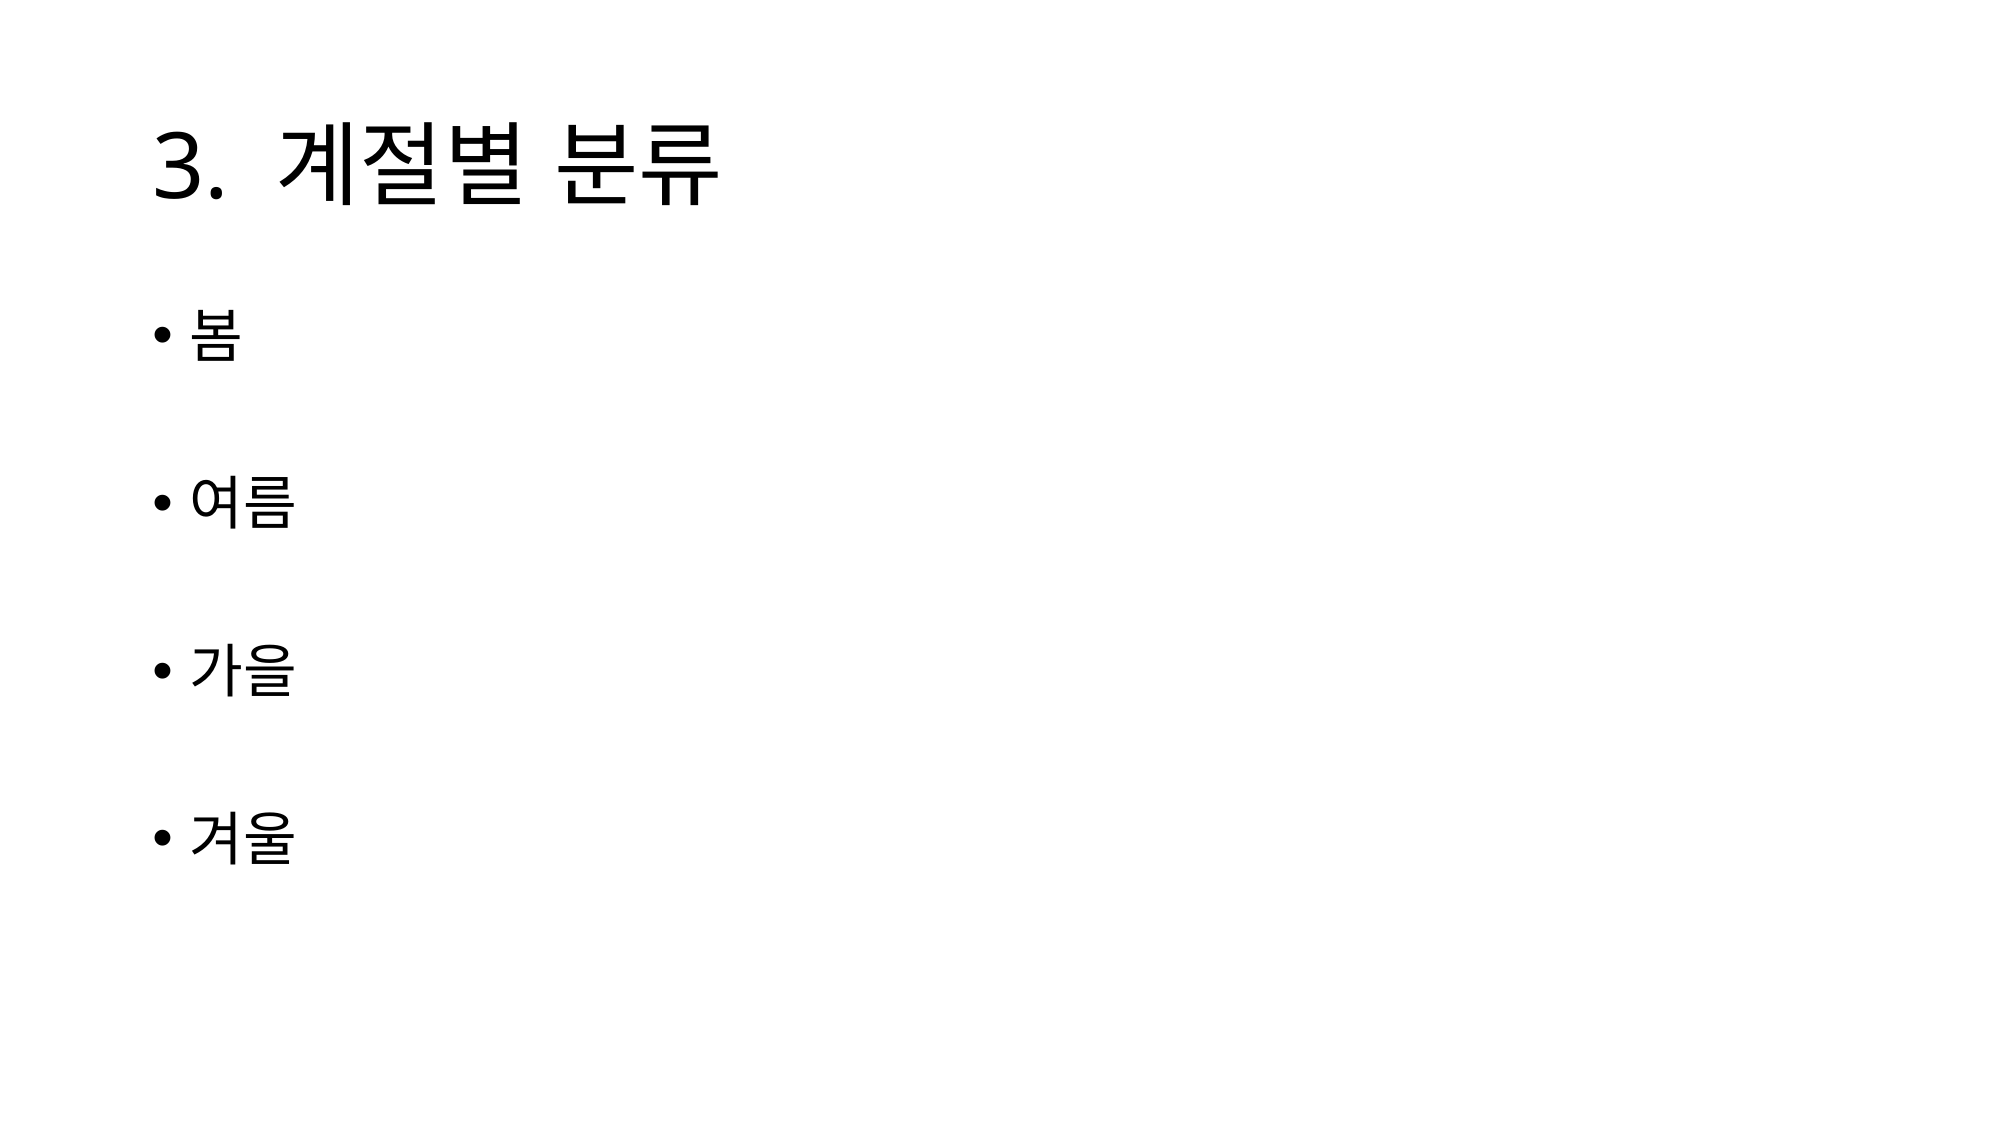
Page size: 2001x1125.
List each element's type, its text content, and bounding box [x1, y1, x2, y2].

title 3. 계절별 분류 [137, 59, 1863, 278]
list 봄 여름 가을 겨울 [137, 299, 1863, 1014]
